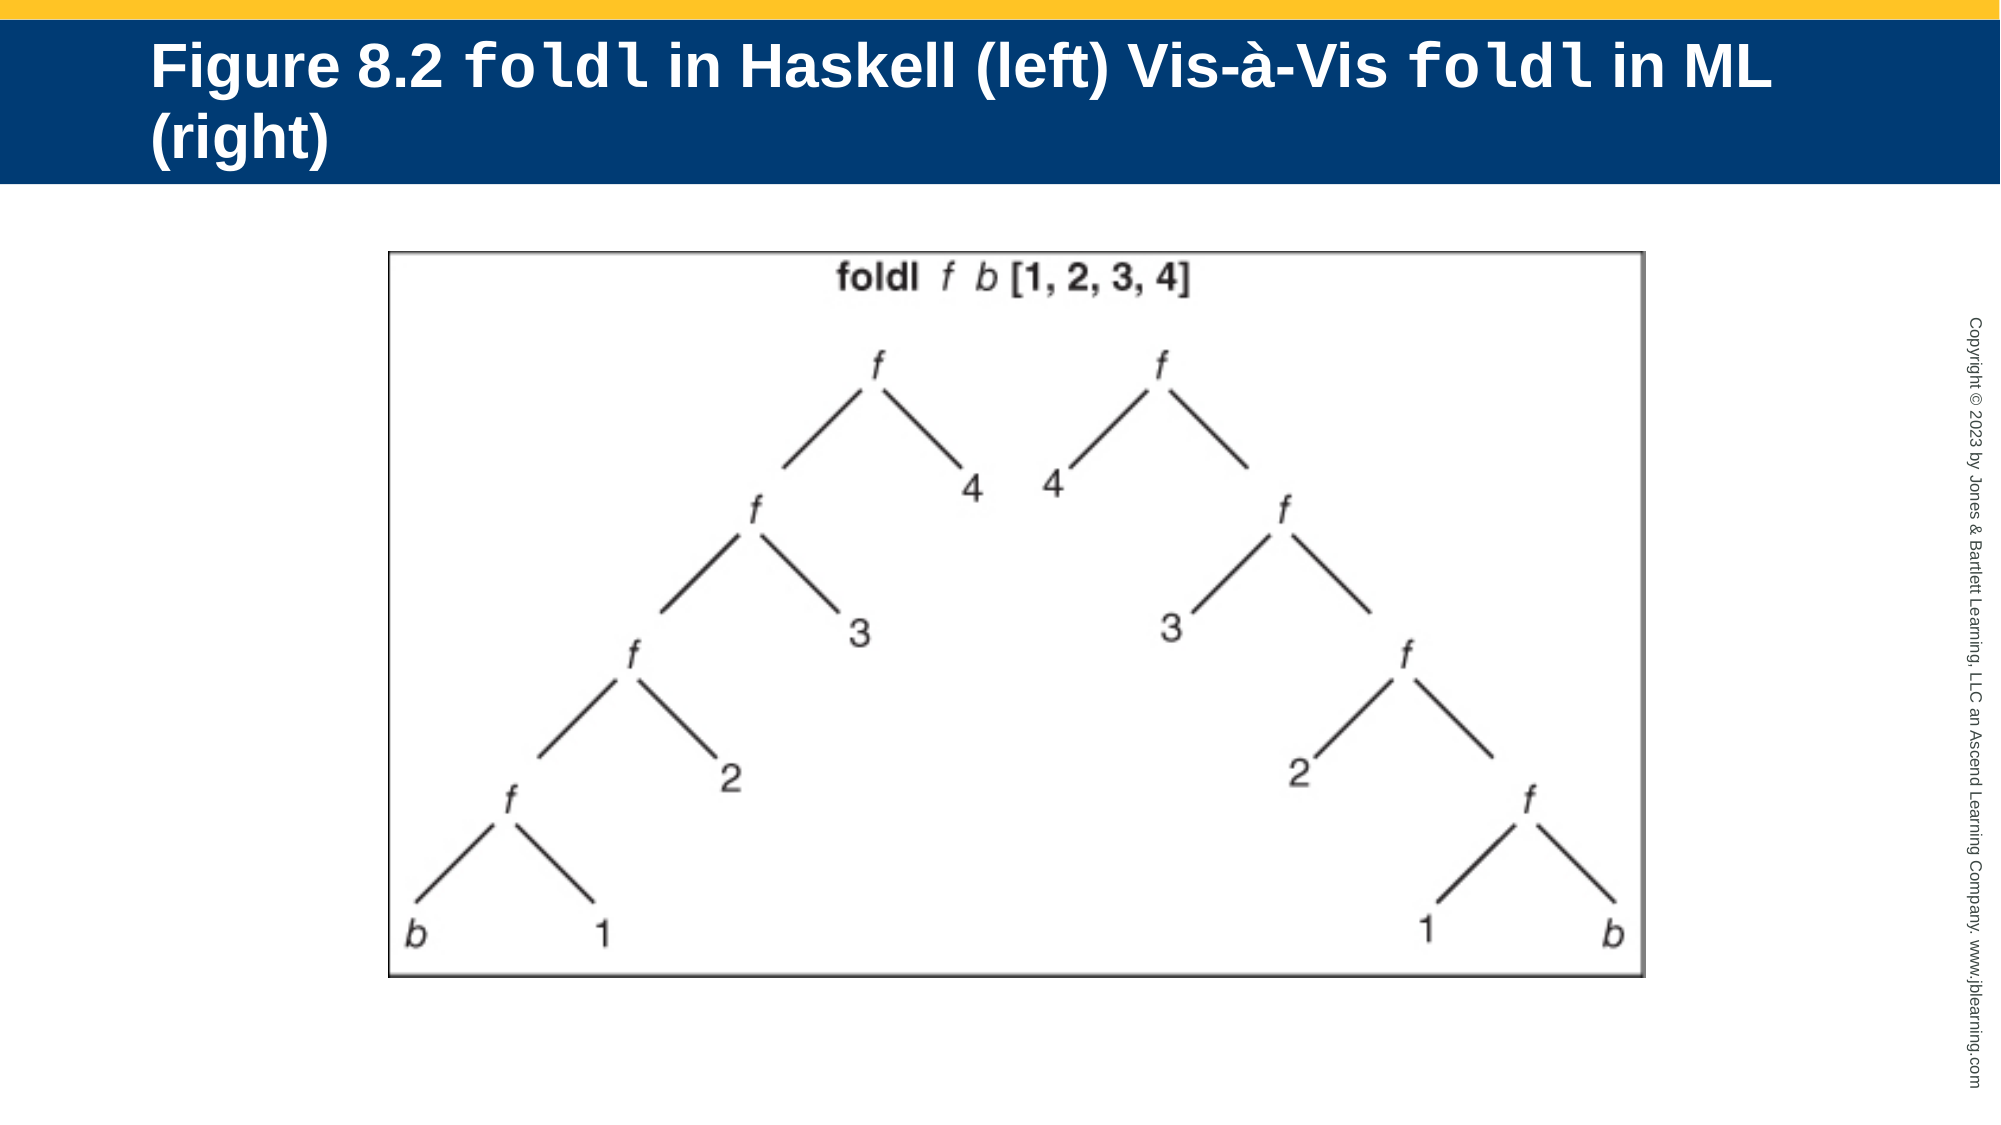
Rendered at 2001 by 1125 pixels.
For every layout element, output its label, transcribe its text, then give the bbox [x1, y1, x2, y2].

picture [388, 251, 1646, 978]
title Figure 8.2 foldl in Haskell (left) Vis-à-Vis foldl in ML (right) [0, 19, 2000, 185]
